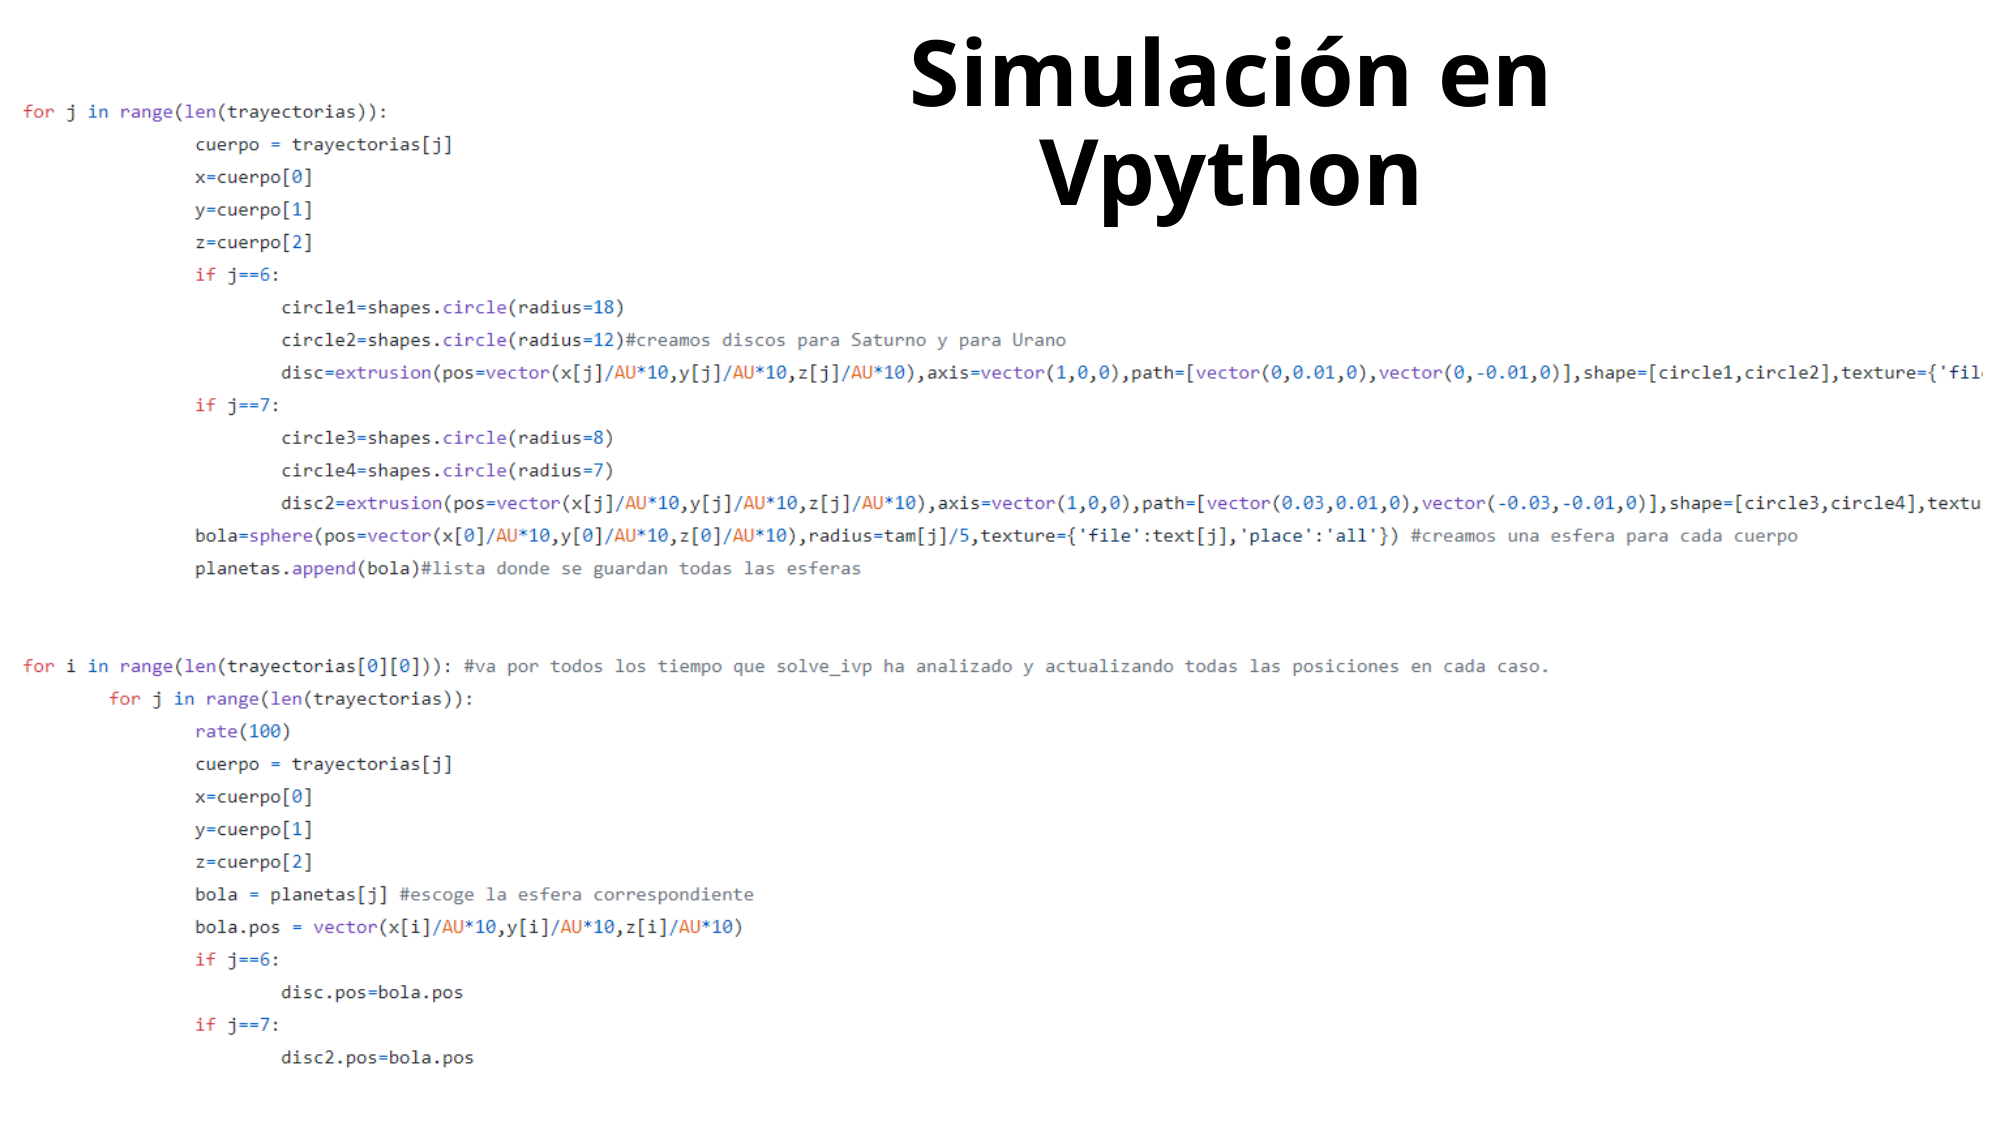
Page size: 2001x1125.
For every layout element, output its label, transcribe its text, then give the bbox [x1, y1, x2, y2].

picture [12, 97, 1983, 1092]
title Simulación en Vpython [764, 17, 1699, 97]
